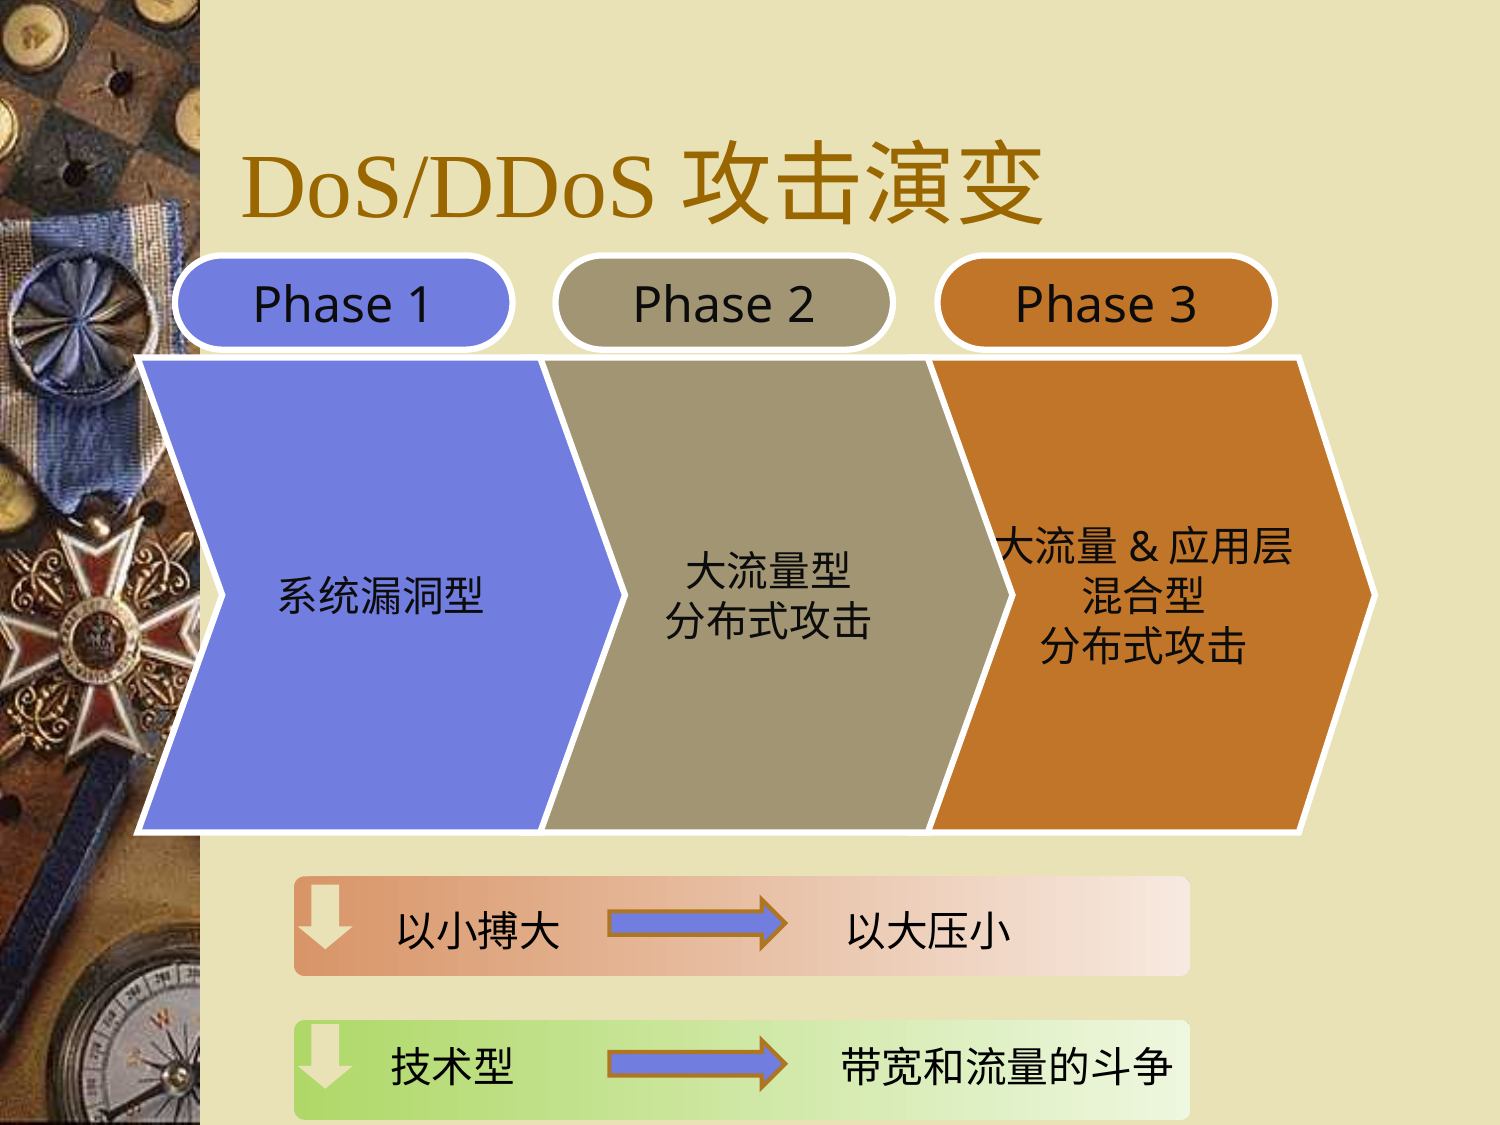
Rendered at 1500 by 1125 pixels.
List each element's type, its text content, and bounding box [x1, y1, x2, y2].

text_box Phase 3 [937, 255, 1276, 350]
text_box [609, 1040, 786, 1088]
text_box 大流量型 分布式攻击 [541, 357, 1013, 833]
text_box Phase 2 [555, 255, 893, 350]
text_box 技术型 带宽和流量的斗争 [375, 1020, 1207, 1098]
text_box 系统漏洞型 [137, 357, 625, 833]
picture [0, 0, 200, 1125]
text_box 以小搏大 以大压小 [379, 885, 1120, 963]
text_box [297, 884, 353, 950]
title DoS/DDoS攻击演变 [225, 87, 1463, 275]
text_box [609, 899, 786, 947]
text_box 大流量&应用层 混合型 分布式攻击 [928, 357, 1375, 833]
text_box [293, 1020, 1191, 1120]
text_box Phase 1 [174, 255, 513, 350]
text_box [297, 1024, 353, 1089]
text_box [293, 876, 1191, 977]
